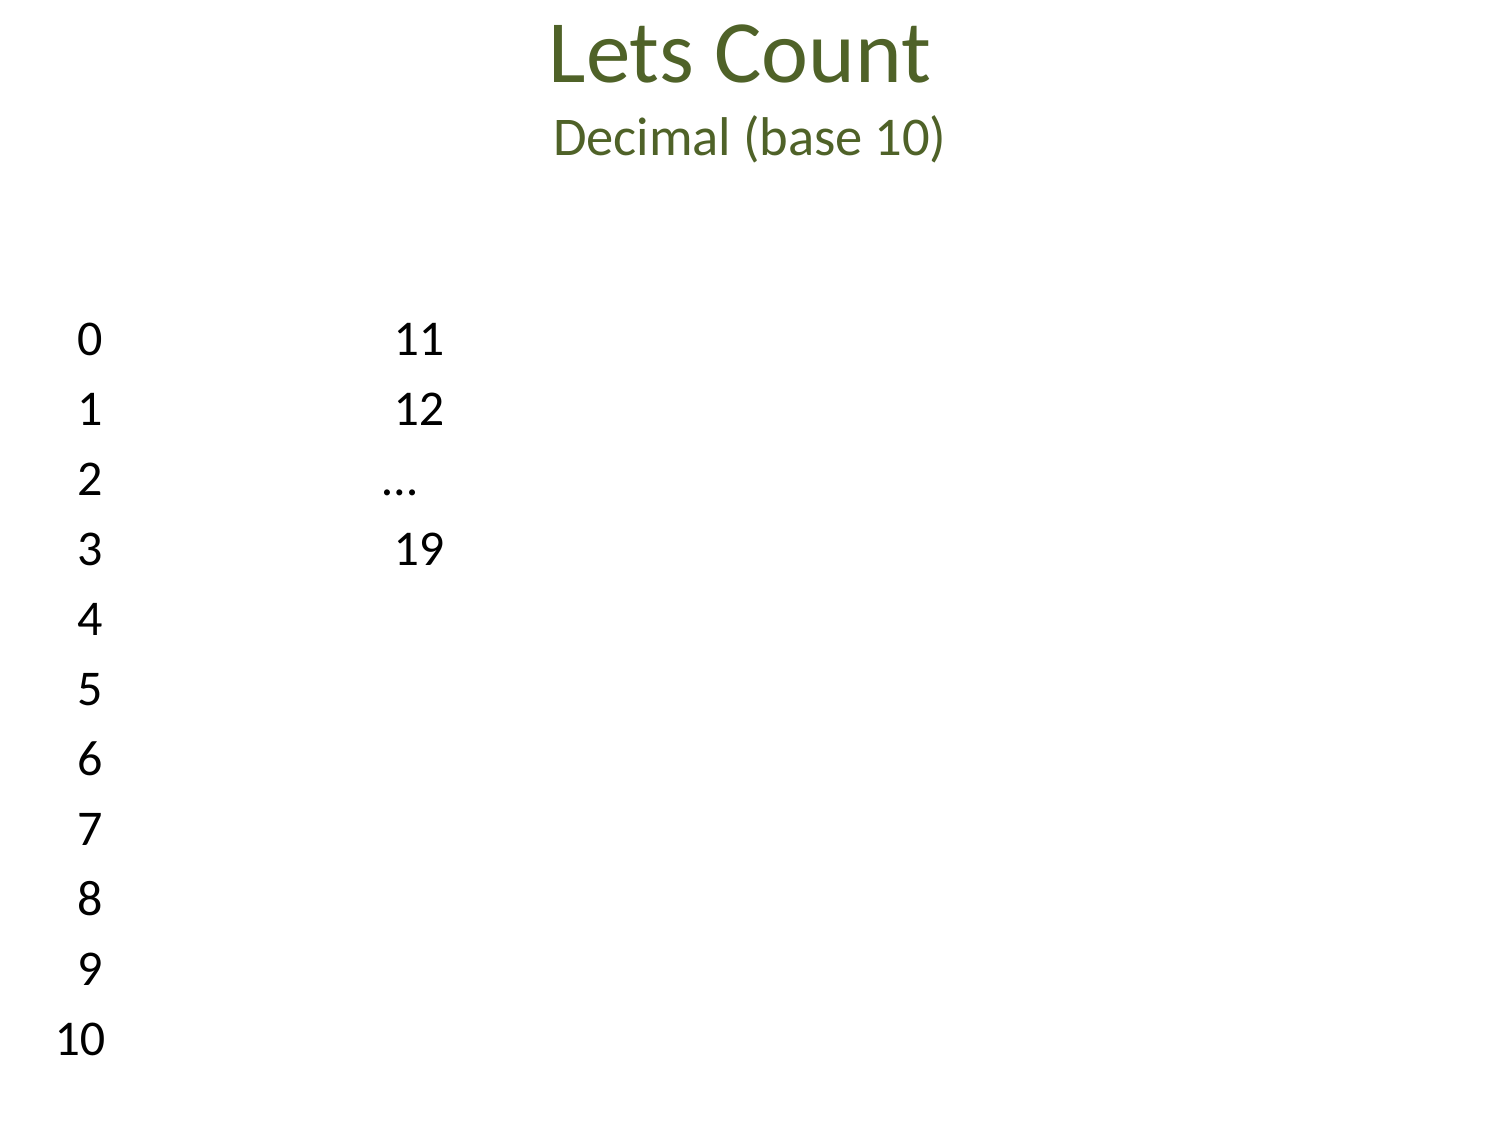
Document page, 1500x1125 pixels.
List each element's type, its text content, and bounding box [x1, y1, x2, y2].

list 0 1 2 3 4 5 6 7 8 9 10 [0, 297, 325, 1125]
title Lets Count Decimal (base 10) [75, 0, 1425, 174]
text_box 11 12 … 19 [281, 297, 732, 653]
